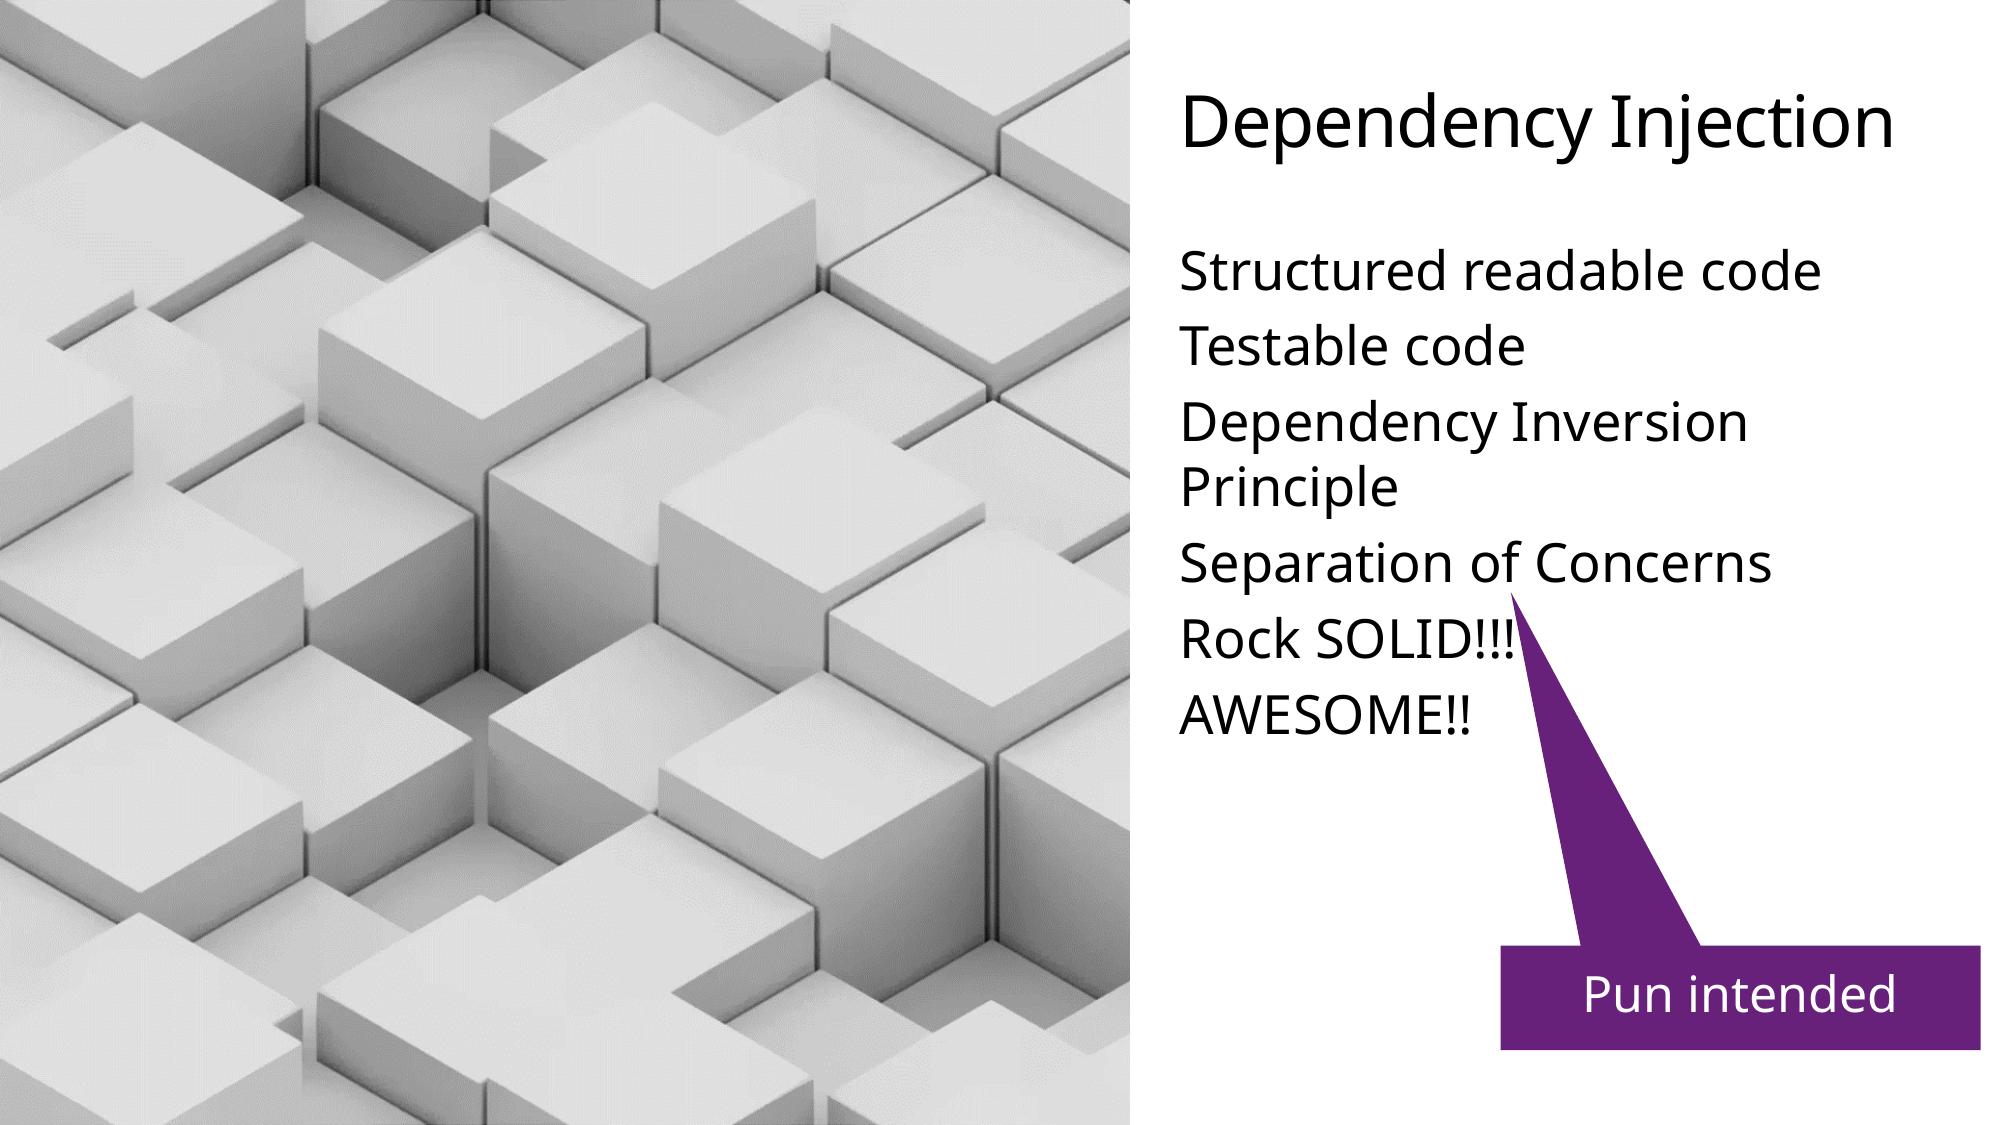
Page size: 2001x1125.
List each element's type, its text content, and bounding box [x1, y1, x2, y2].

list Structured readable code Testable code Dependency Inversion Principle Separation of Concerns Rock SOLID!!! AWESOME!! [1179, 235, 1945, 900]
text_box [0, 0, 1131, 1125]
title Dependency Injection [1179, 75, 1905, 166]
text_box Pun intended [1499, 591, 1982, 1051]
